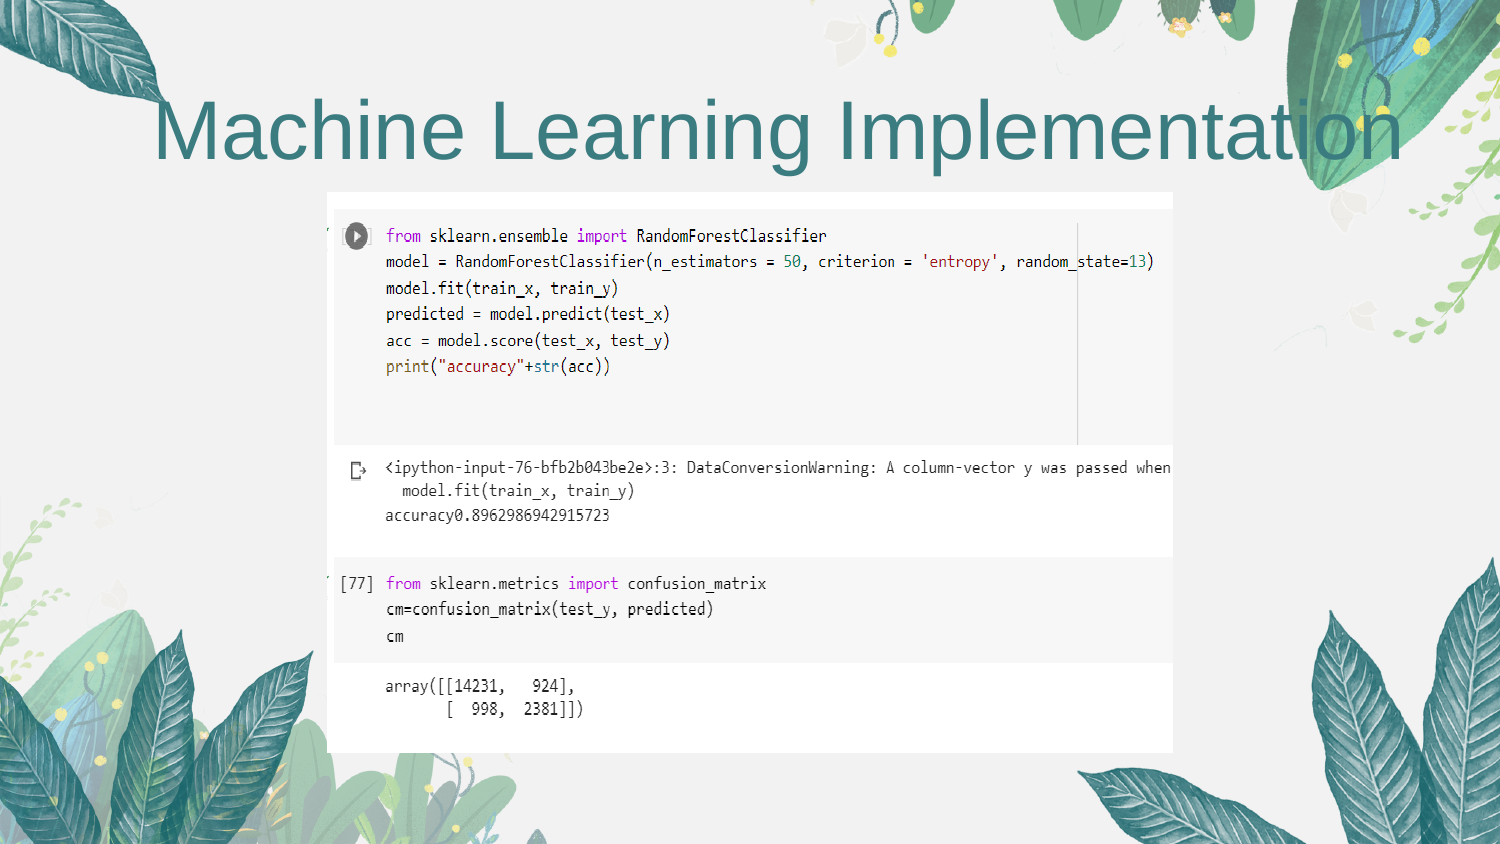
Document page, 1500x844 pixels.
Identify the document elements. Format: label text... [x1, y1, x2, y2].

text_box Machine Learning Implementation [137, 60, 1469, 191]
picture [0, 0, 1500, 844]
